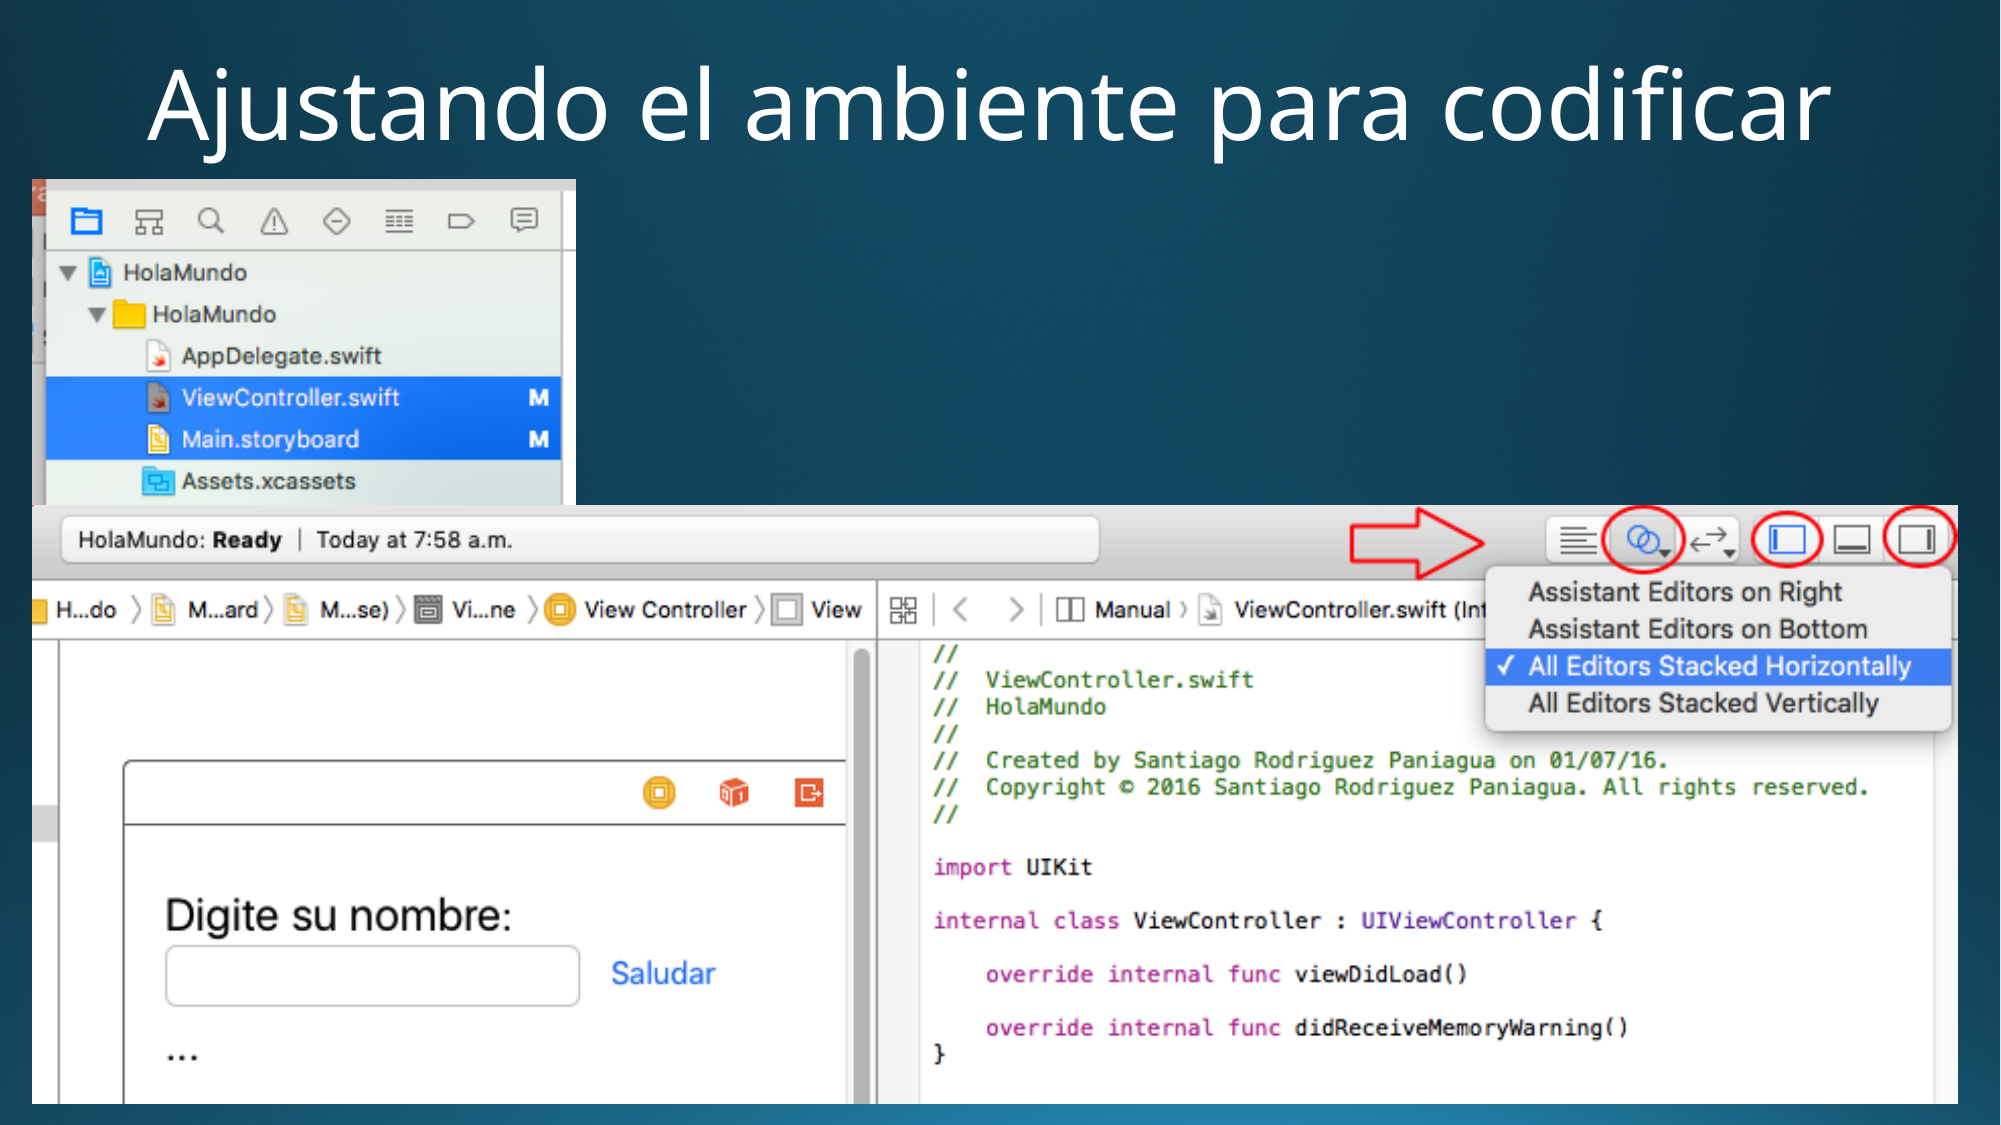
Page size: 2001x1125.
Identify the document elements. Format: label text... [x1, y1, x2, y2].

picture [0, 0, 2001, 1125]
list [32, 505, 1958, 1105]
title Ajustando el ambiente para codificar [132, 0, 1858, 218]
